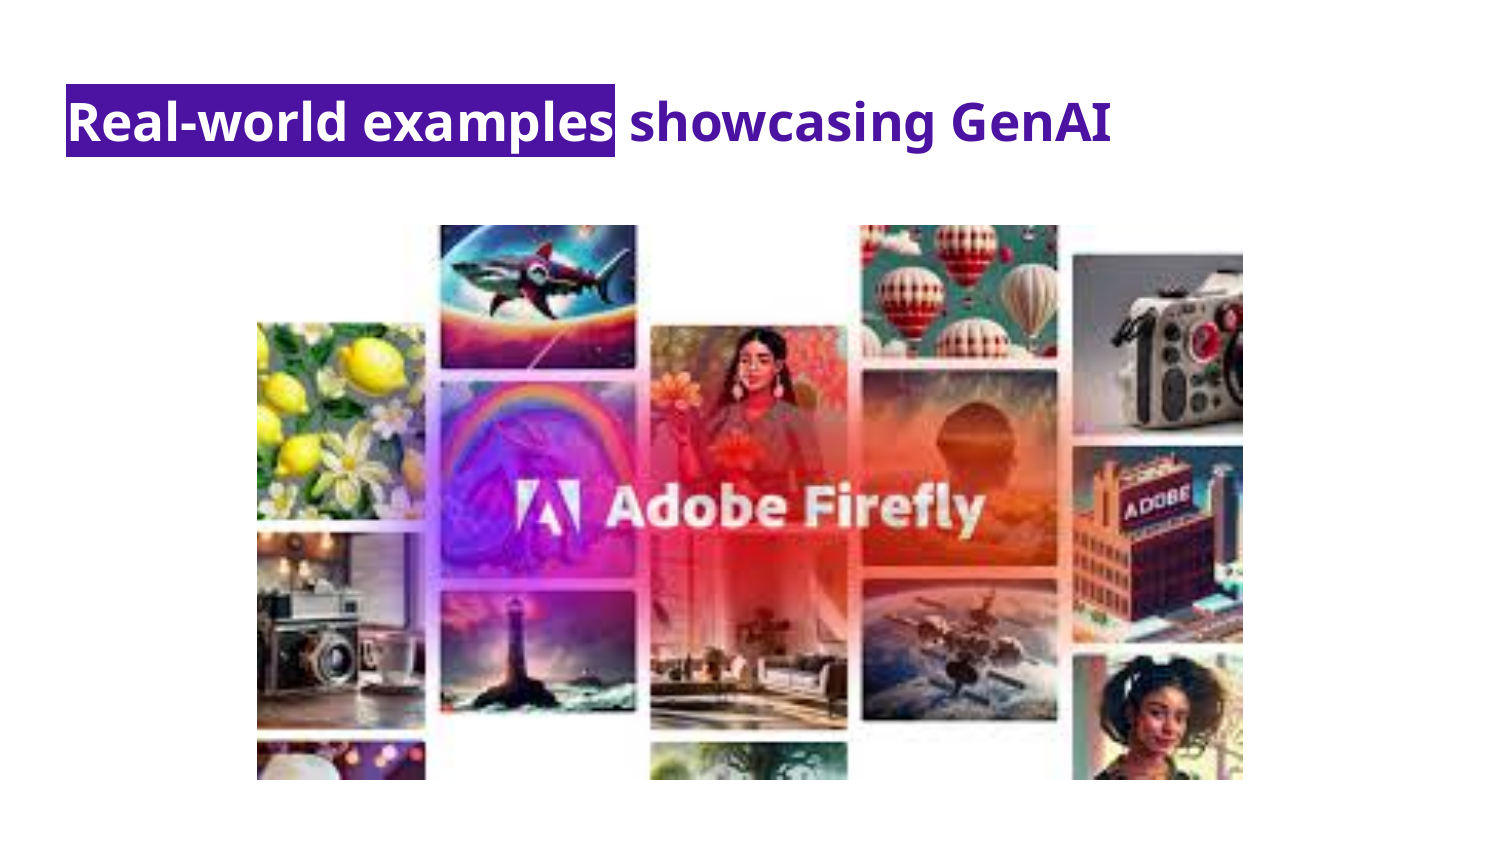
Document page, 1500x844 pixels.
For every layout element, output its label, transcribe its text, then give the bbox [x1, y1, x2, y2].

title Real-world examples showcasing GenAI [51, 72, 1449, 167]
picture [257, 225, 1243, 780]
